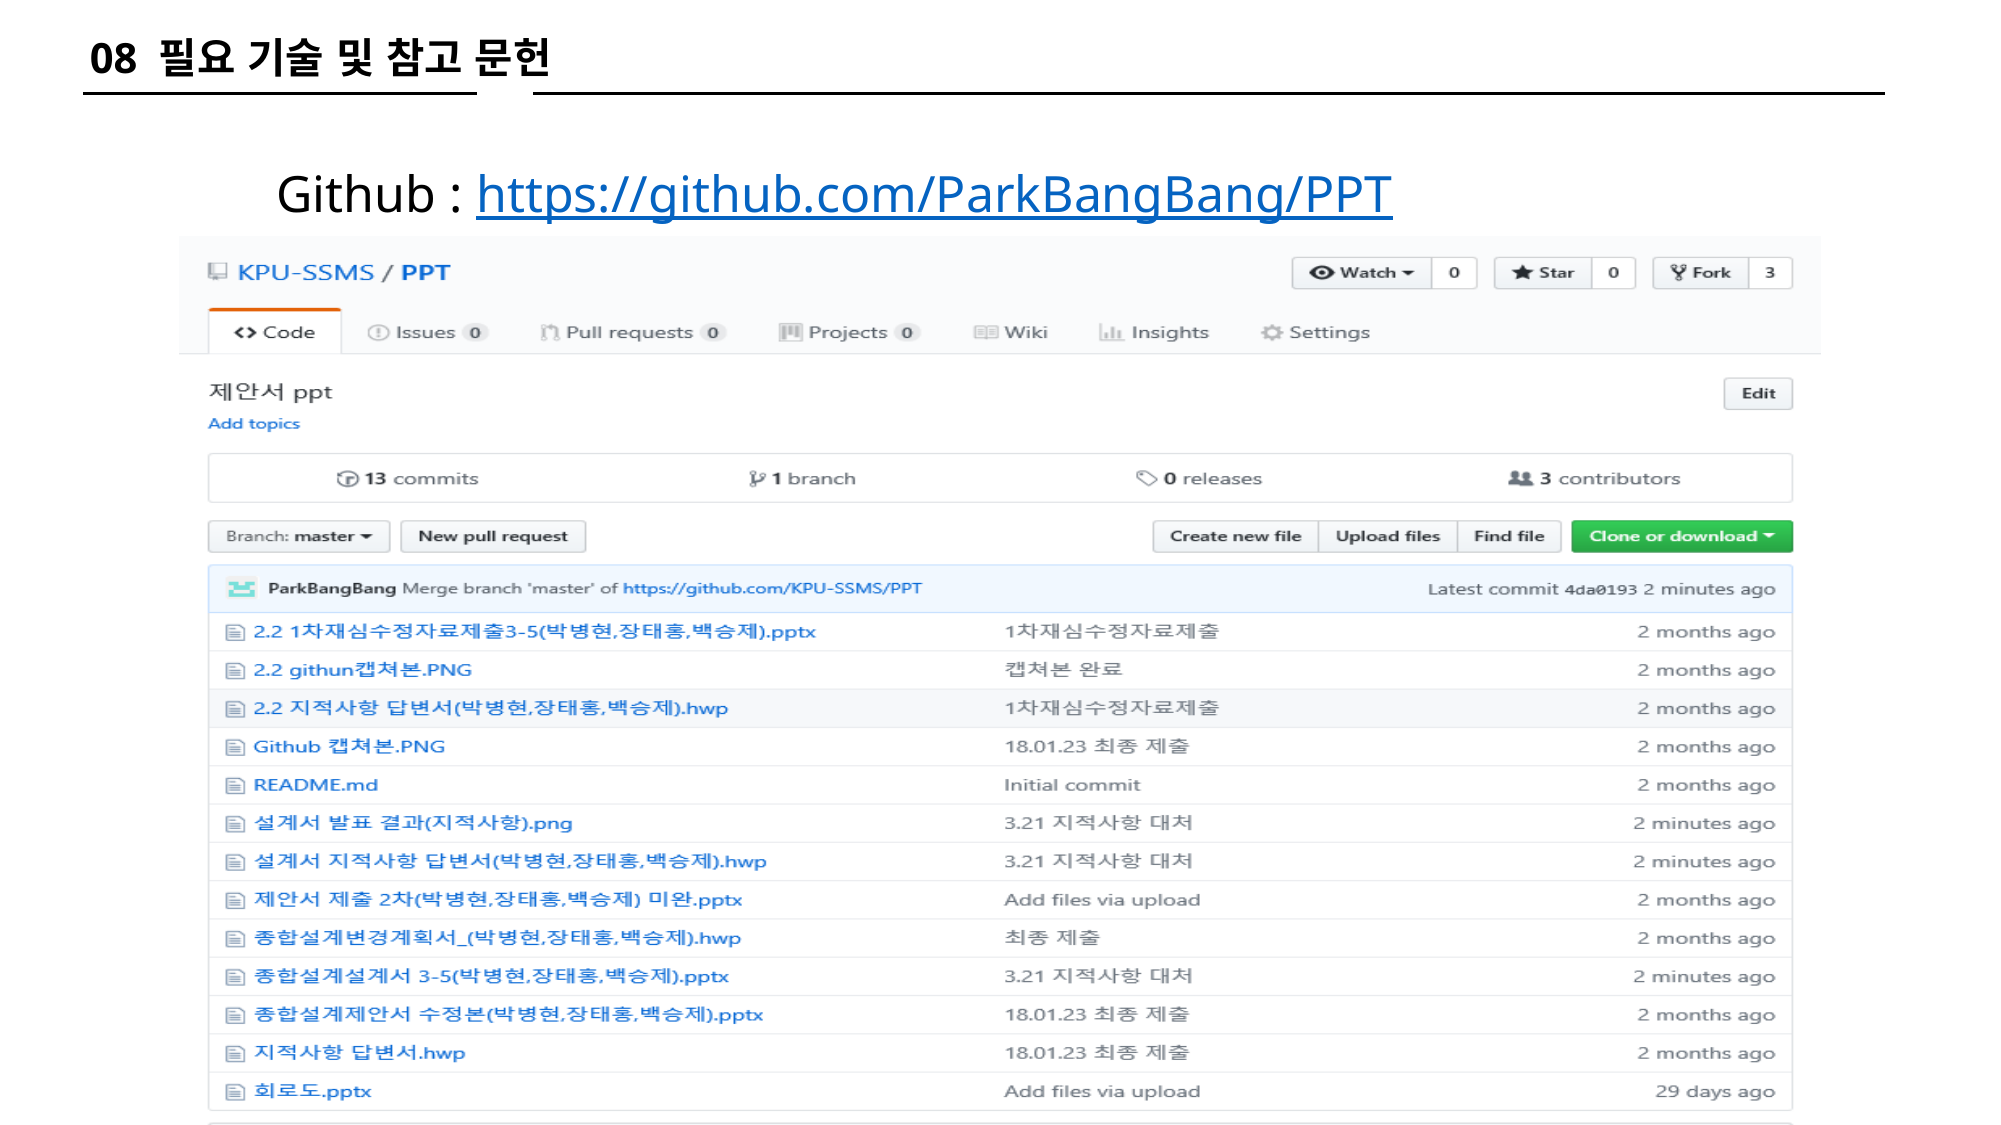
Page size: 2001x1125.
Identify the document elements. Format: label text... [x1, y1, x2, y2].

text_box 08 필요 기술 및 참고 문헌 [74, 24, 569, 89]
text_box Github : https://github.com/ParkBangBang/PPT [261, 154, 1421, 236]
picture [179, 236, 1821, 1125]
